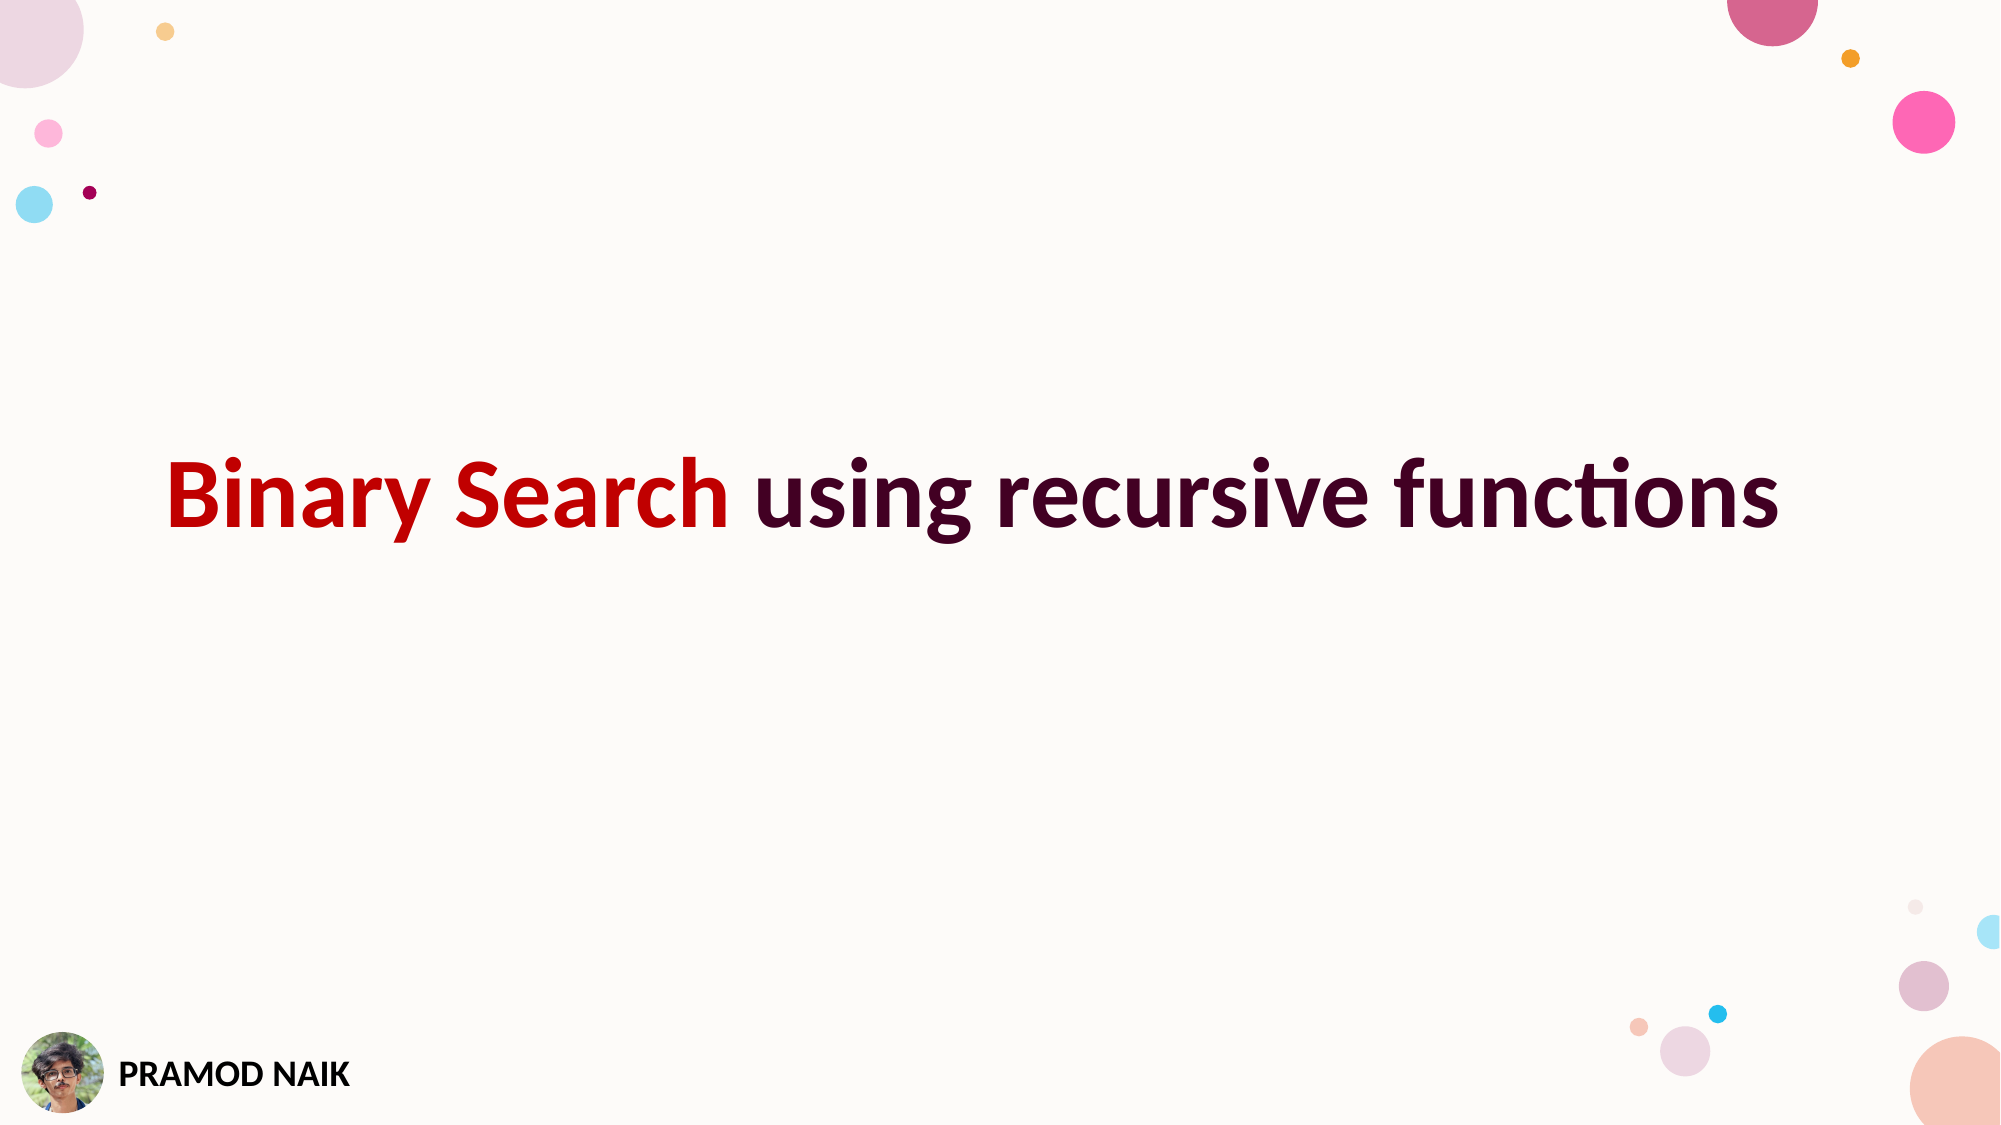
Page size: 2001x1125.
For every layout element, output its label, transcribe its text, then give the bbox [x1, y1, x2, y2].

list Binary Search using recursive functions [150, 433, 1900, 627]
picture [21, 1031, 104, 1114]
